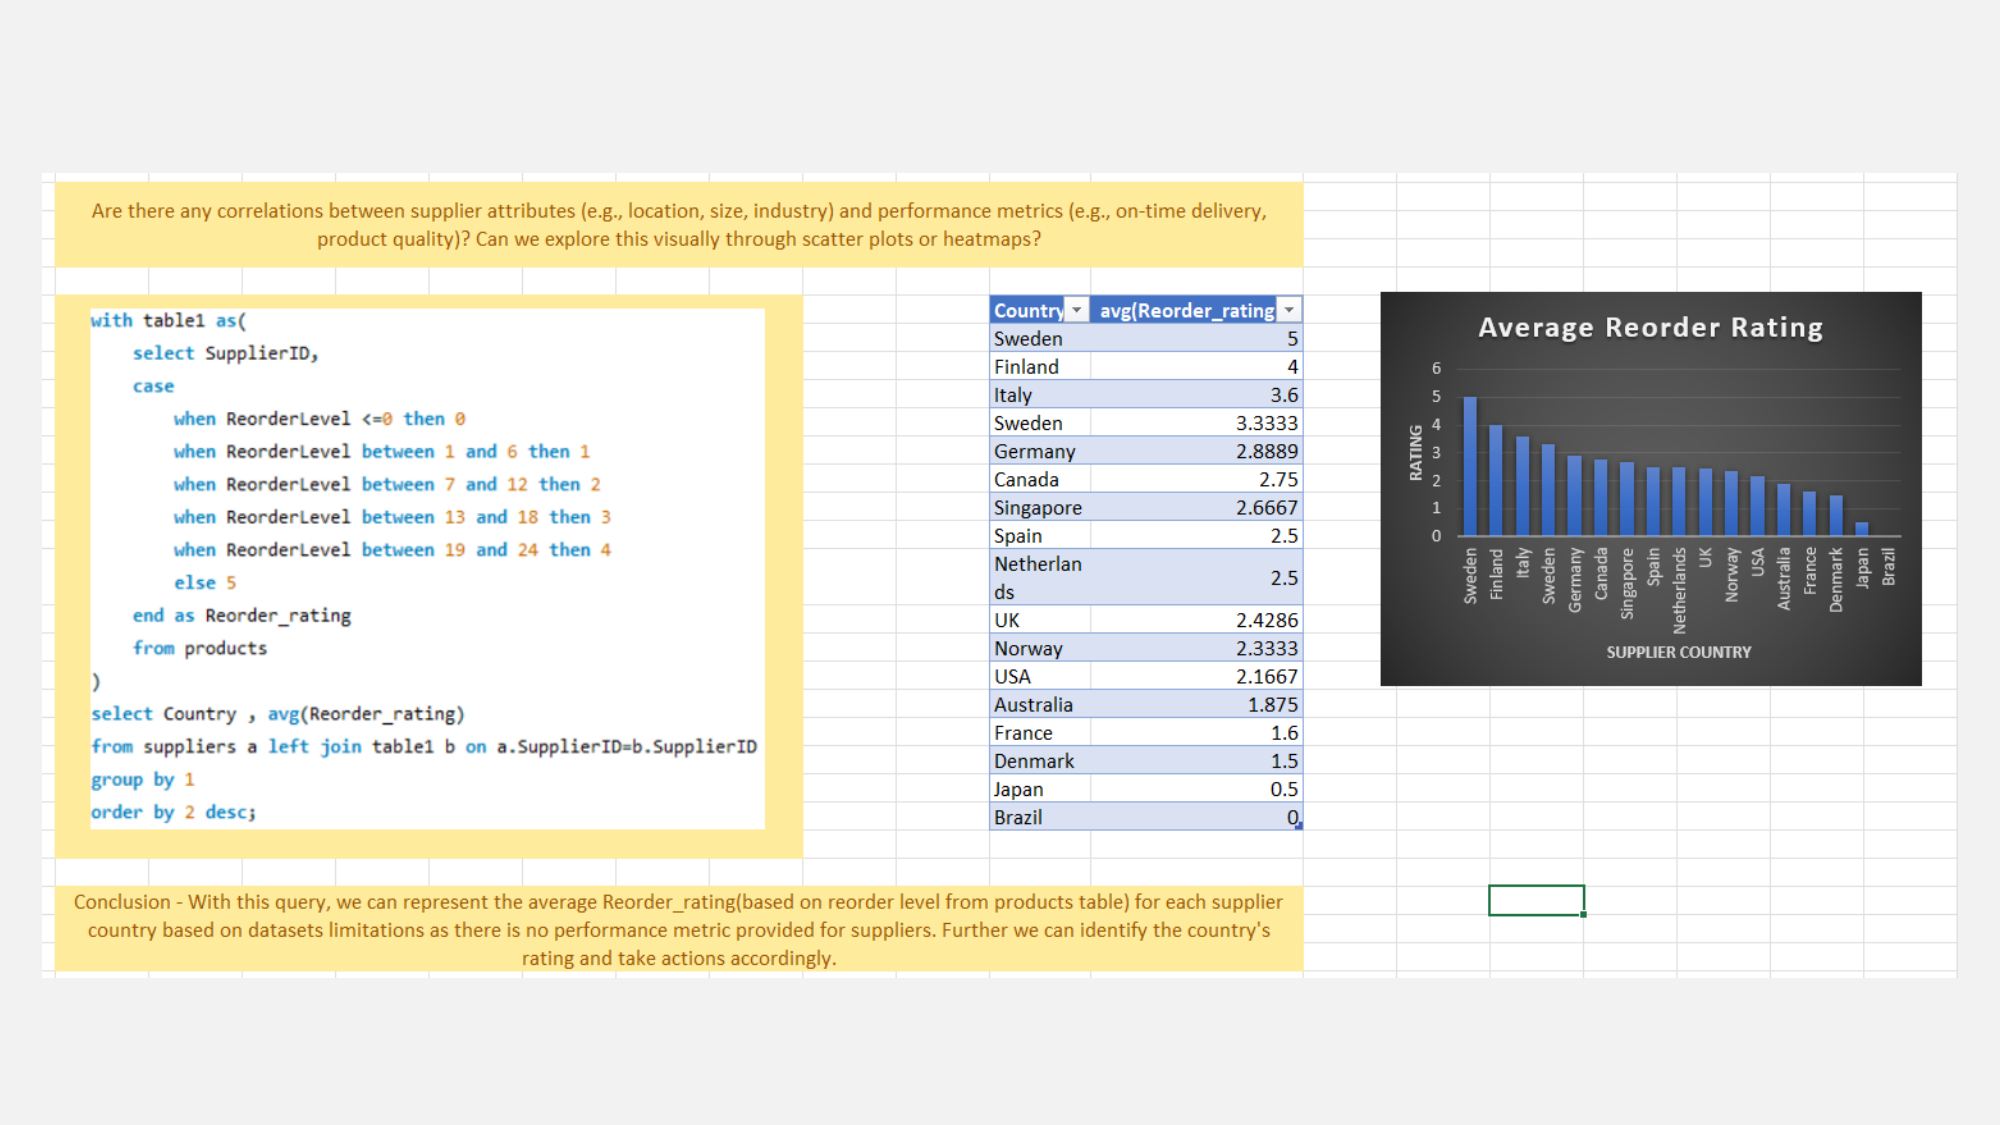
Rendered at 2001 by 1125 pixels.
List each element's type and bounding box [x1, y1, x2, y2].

picture [42, 173, 1958, 978]
